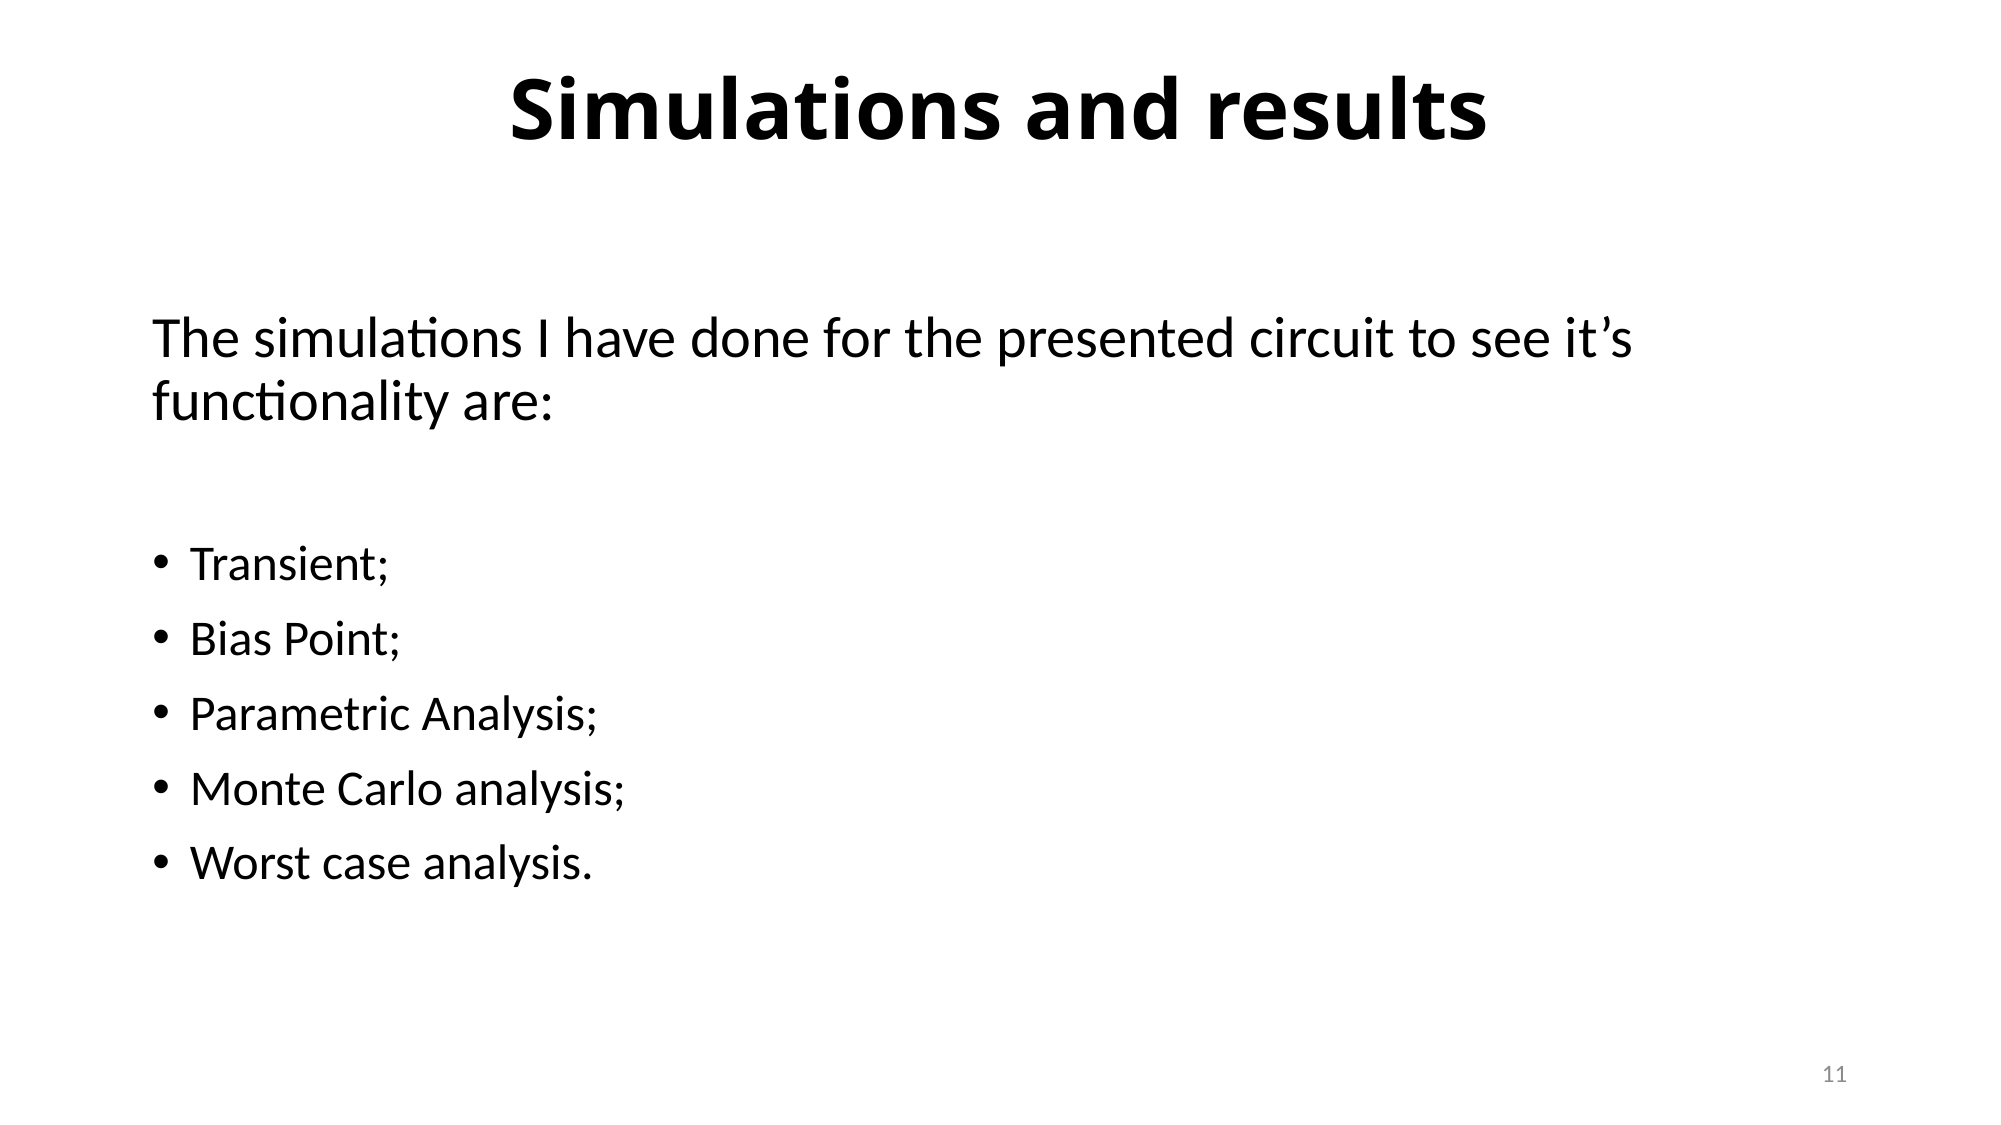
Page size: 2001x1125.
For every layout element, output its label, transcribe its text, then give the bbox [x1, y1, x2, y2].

list The simulations I have done for the presented circuit to see it’s functionality are: Transient; Bias Point; Parametric Analysis; Monte Carlo analysis; Worst case analysis. [137, 299, 1863, 1014]
slide_number 11 [1412, 1042, 1863, 1103]
title Simulations and results [137, 59, 1863, 166]
